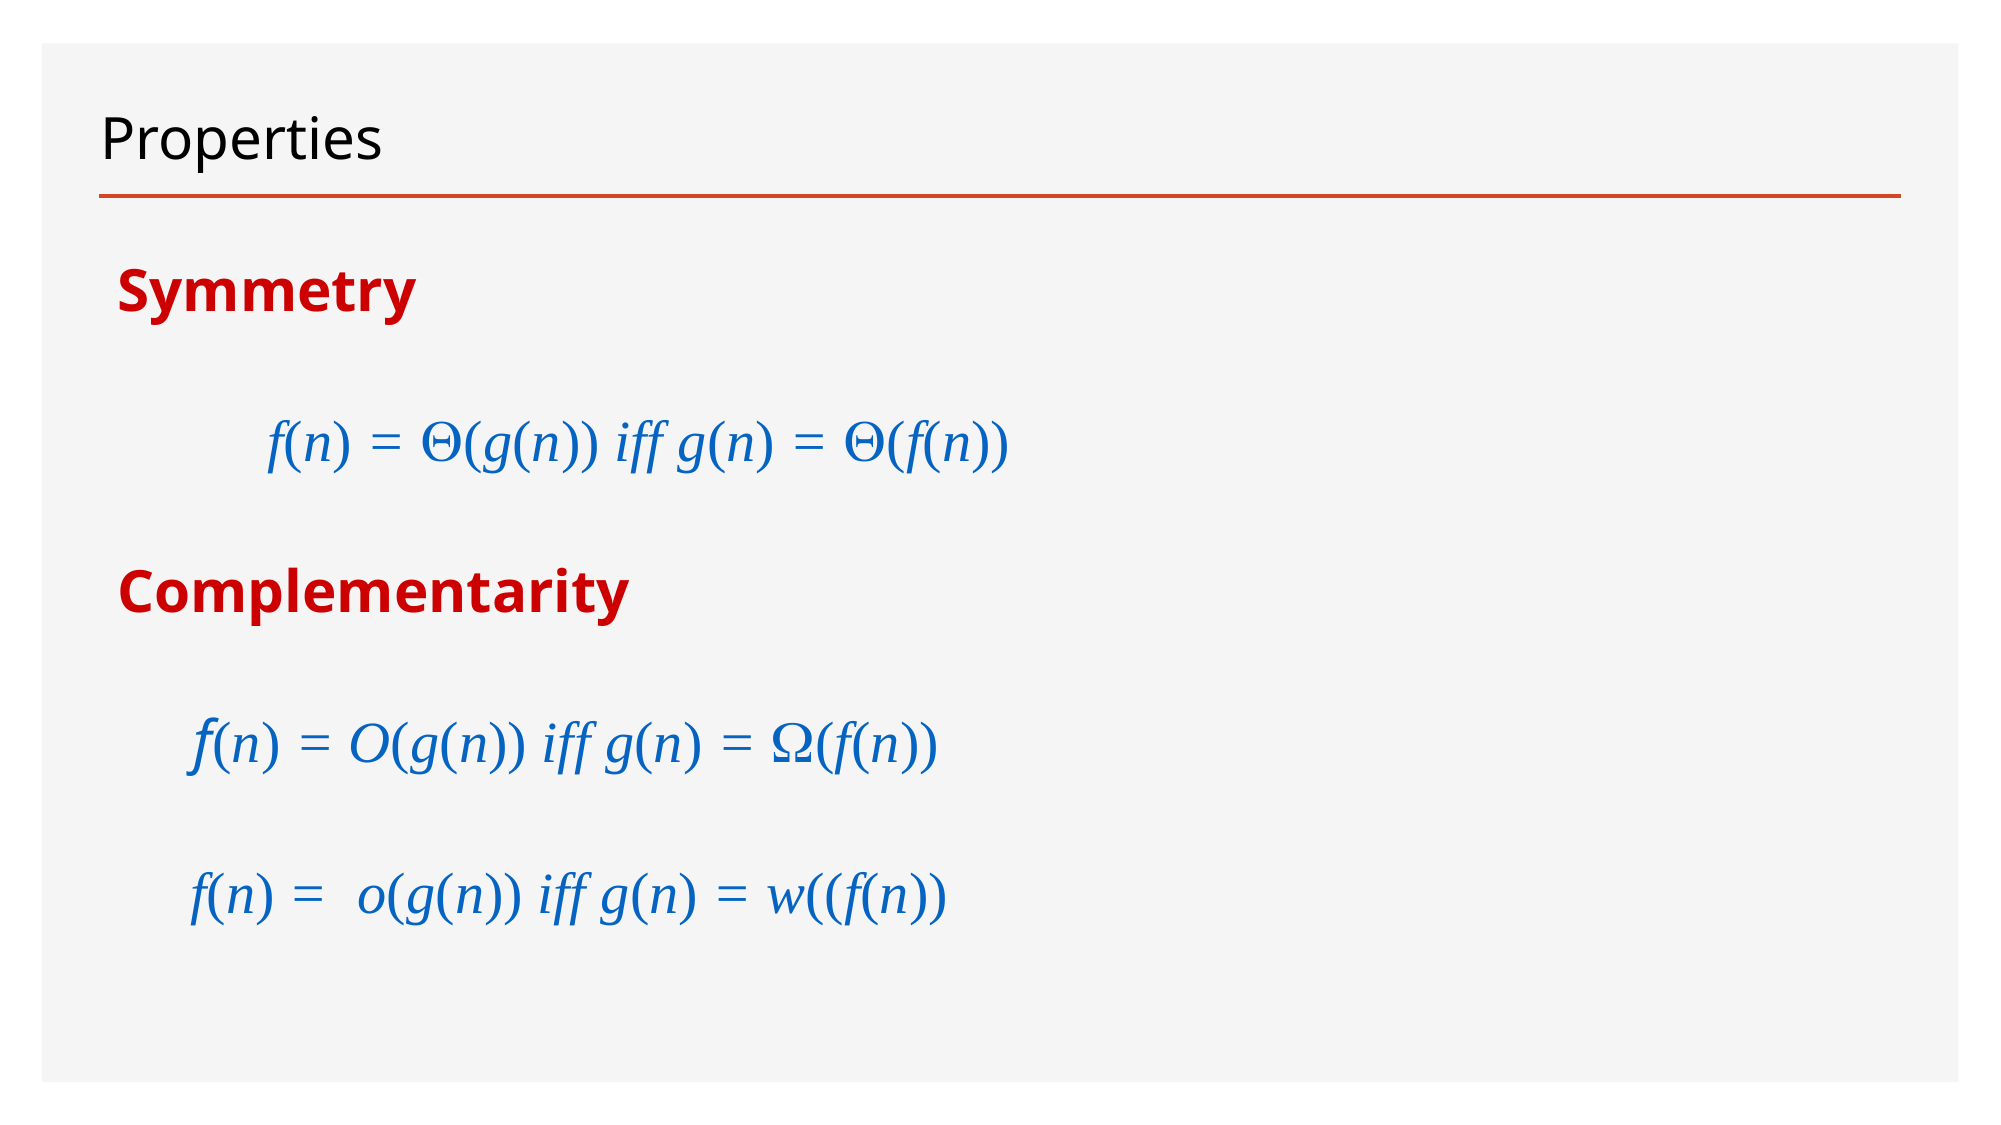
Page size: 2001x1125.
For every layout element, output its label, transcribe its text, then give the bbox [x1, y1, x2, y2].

title Properties [85, 73, 1214, 179]
list Symmetry f(n) = (g(n)) iff g(n) = (f(n)) Complementarity f(n) = O(g(n)) iff g(n) = (f(n)) f(n) = o(g(n)) iff g(n) = w((f(n)) [102, 210, 1903, 1073]
